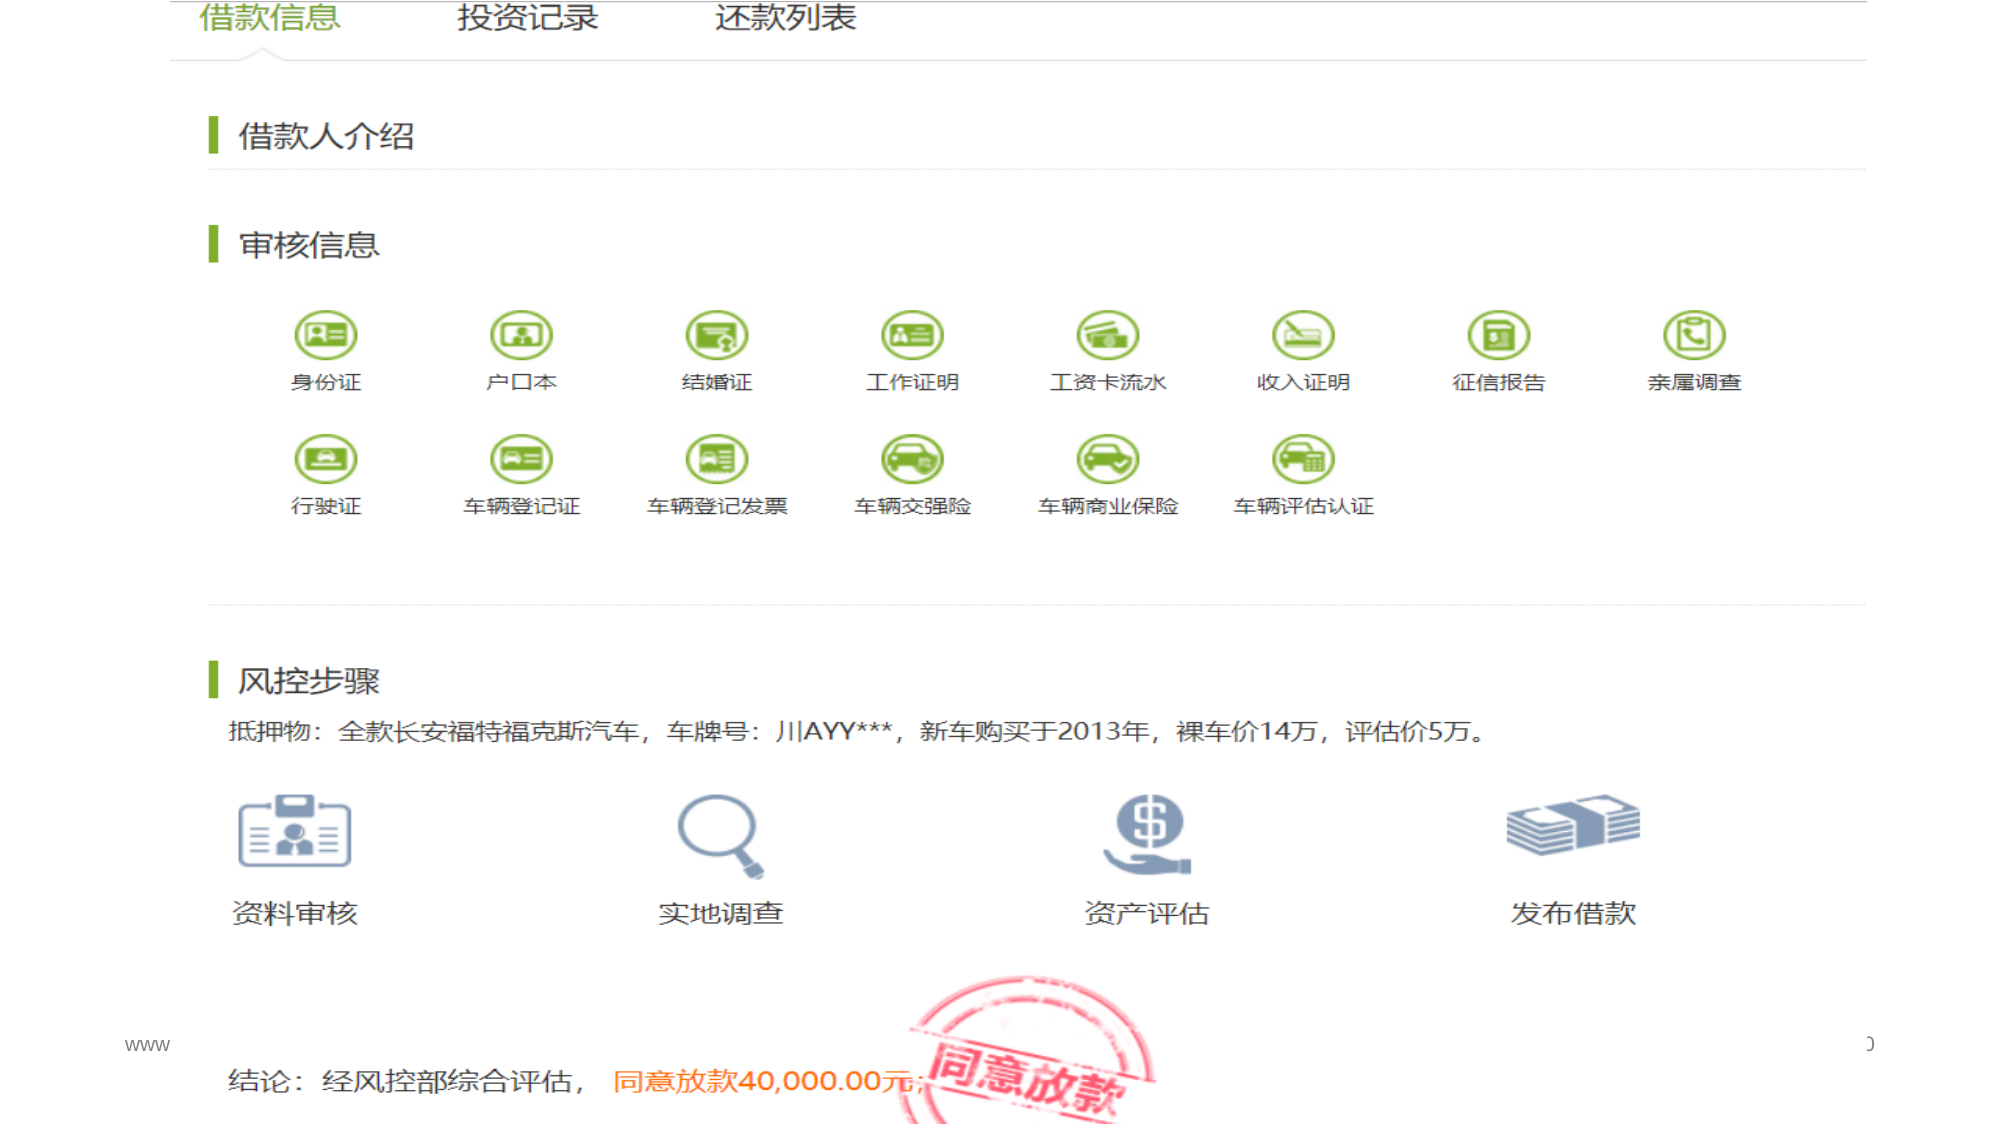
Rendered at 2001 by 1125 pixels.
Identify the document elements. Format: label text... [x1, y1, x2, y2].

slide_number 10 [1867, 1025, 1890, 1060]
picture [170, 1, 1867, 1124]
footer www.islide.cc [109, 1025, 170, 1060]
